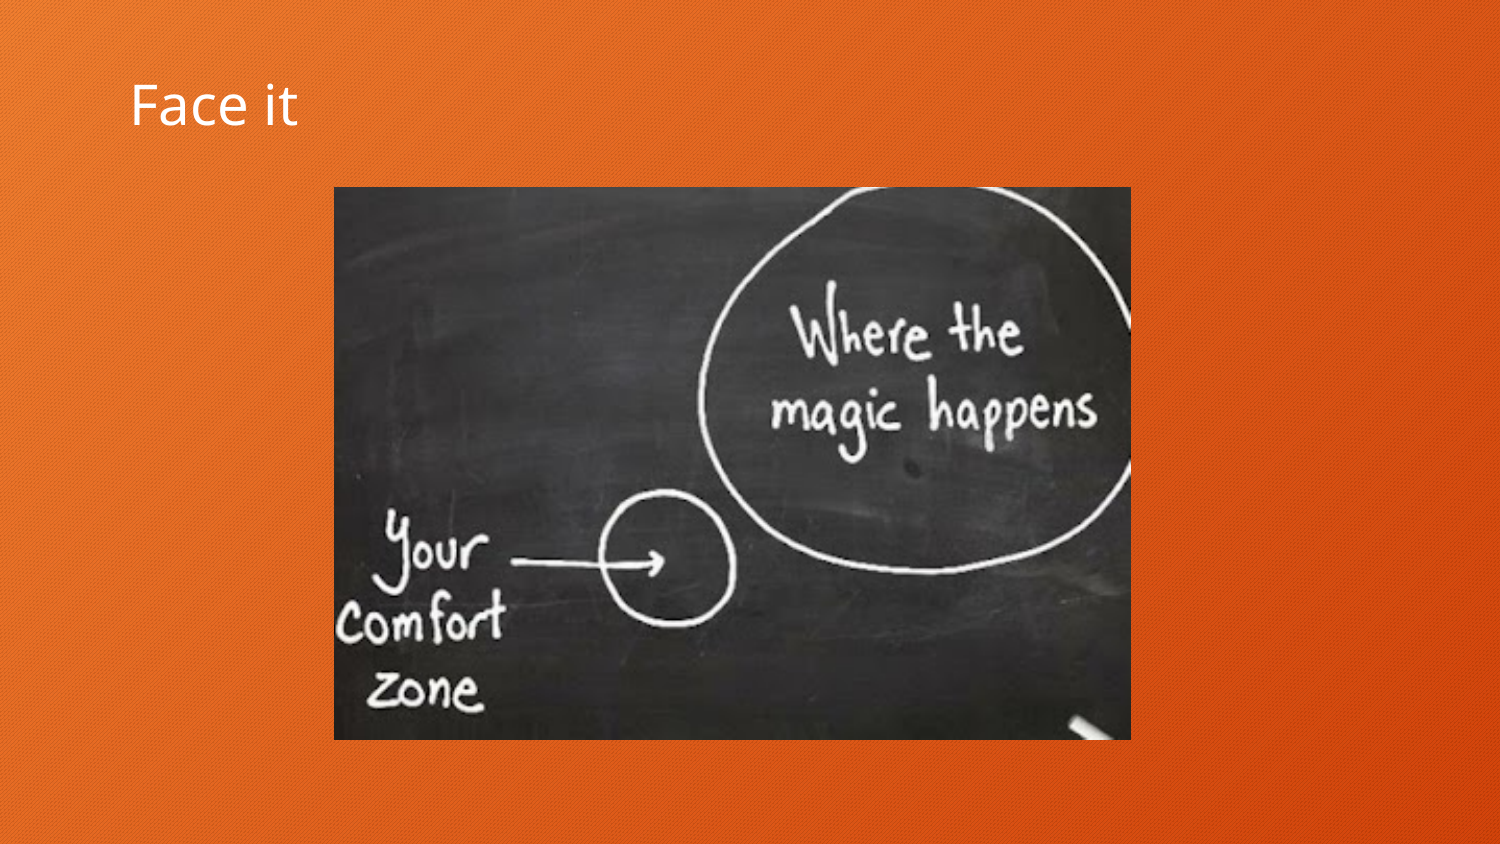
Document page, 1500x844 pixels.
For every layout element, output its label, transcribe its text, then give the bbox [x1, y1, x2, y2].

picture [334, 187, 1131, 740]
title Face it [114, 61, 1152, 166]
